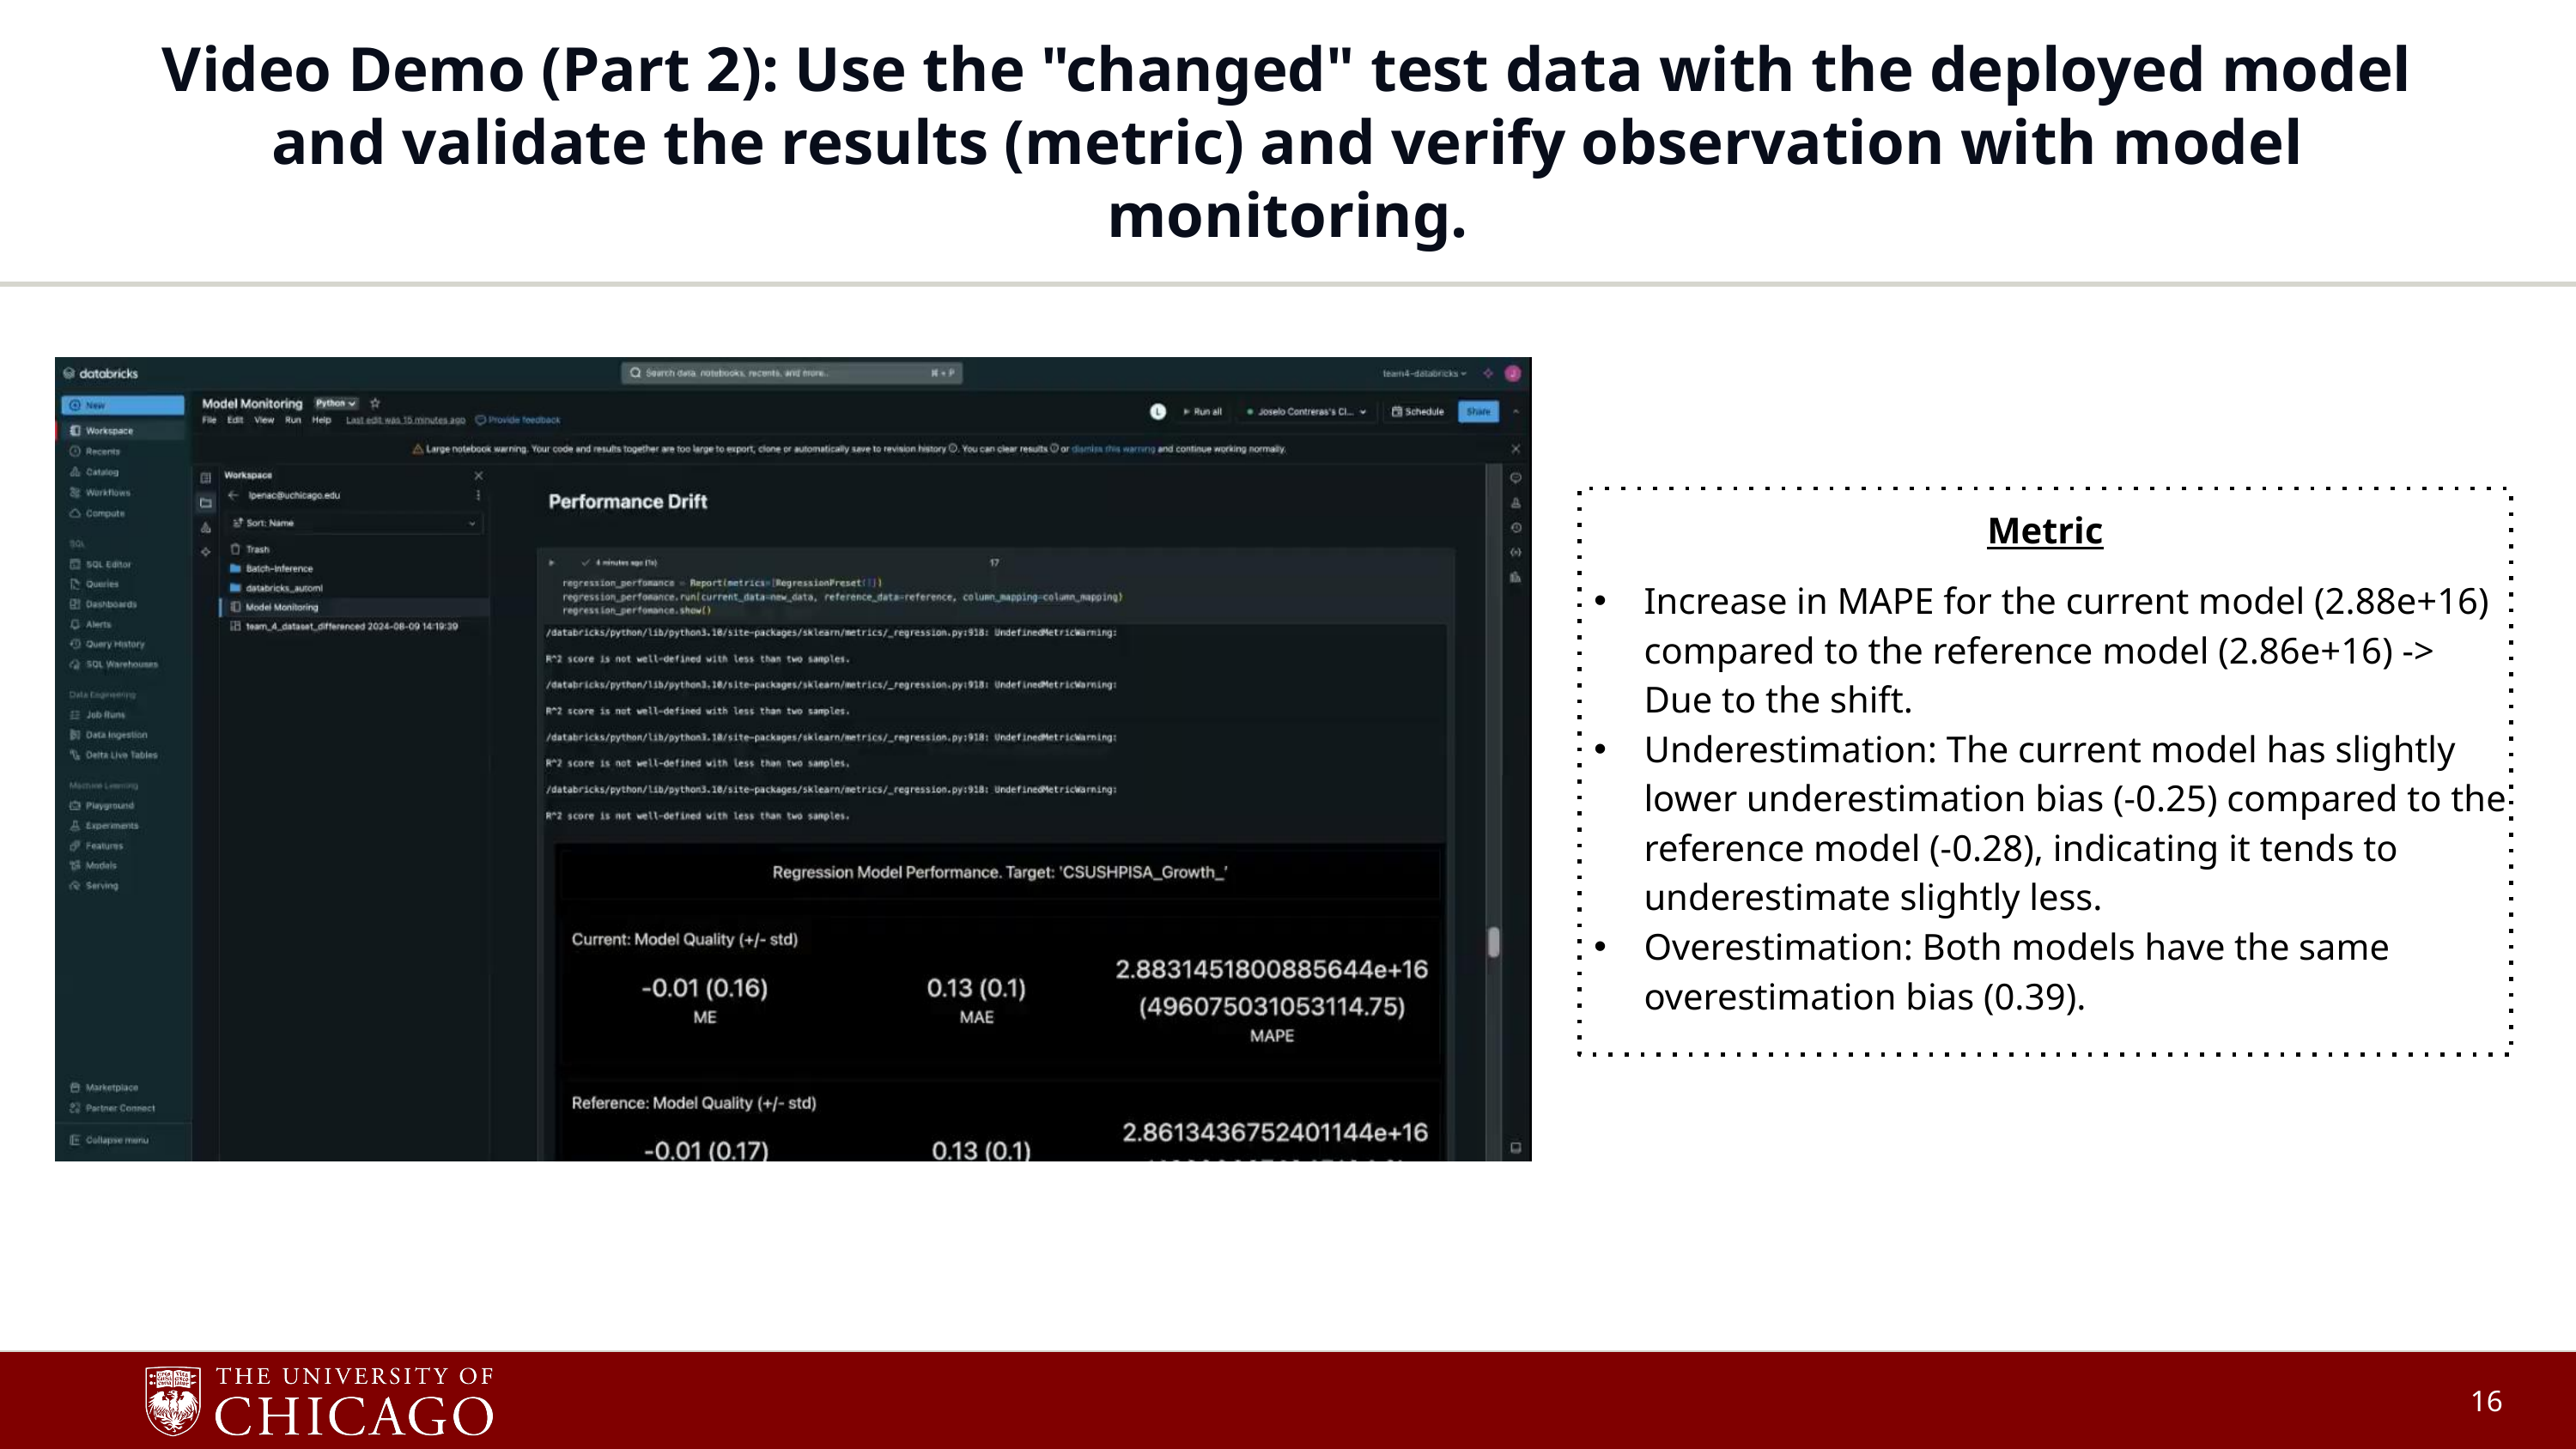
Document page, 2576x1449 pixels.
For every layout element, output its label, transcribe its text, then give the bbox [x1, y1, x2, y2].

list Metric Increase in MAPE for the current model (2.88e+16) compared to the reference model (2.86e+16) -> Due to the shift. Underestimation: The current model has slightly lower underestimation bias (-0.25) compared to the reference model (-0.28), indicating it tends to underestimate slightly less. Overestimation: Both models have the same overestimation bias (0.39). [1579, 488, 2512, 1055]
picture [55, 357, 1533, 1162]
picture [106, 1327, 532, 1449]
slide_number ‹#› [2398, 1363, 2529, 1441]
title Video Demo (Part 2): Use the "changed" test data with the deployed model and validate the results (metric) and verify observation with model monitoring. [126, 0, 2450, 281]
